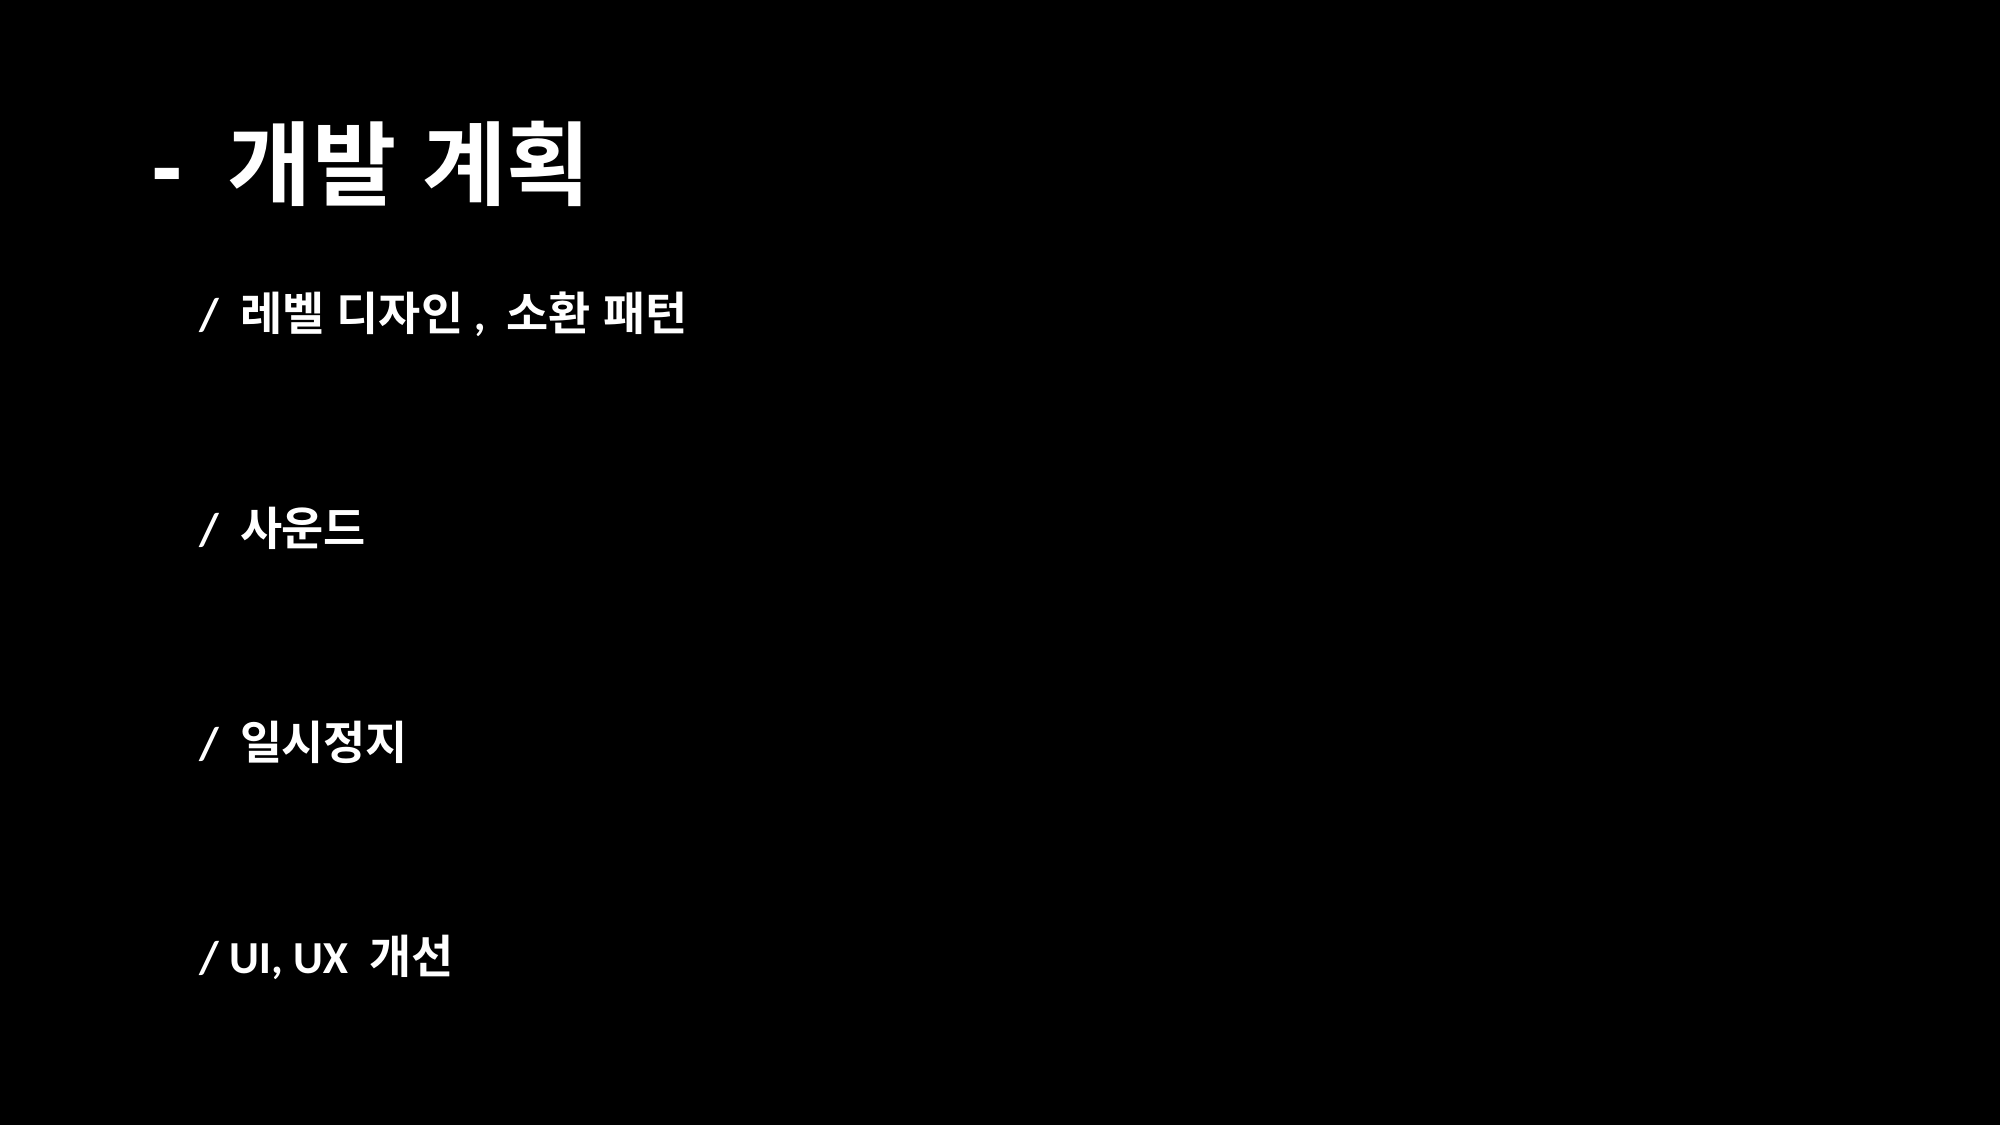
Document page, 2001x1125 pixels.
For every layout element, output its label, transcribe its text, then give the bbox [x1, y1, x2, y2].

text_box / UI, UX 개선 [184, 920, 1401, 991]
title - 개발 계획 [137, 59, 1863, 278]
text_box / 일시정지 [184, 706, 1401, 776]
text_box / 사운드 [184, 491, 1401, 562]
text_box / 레벨 디자인, 소환 패턴 [184, 277, 1799, 348]
